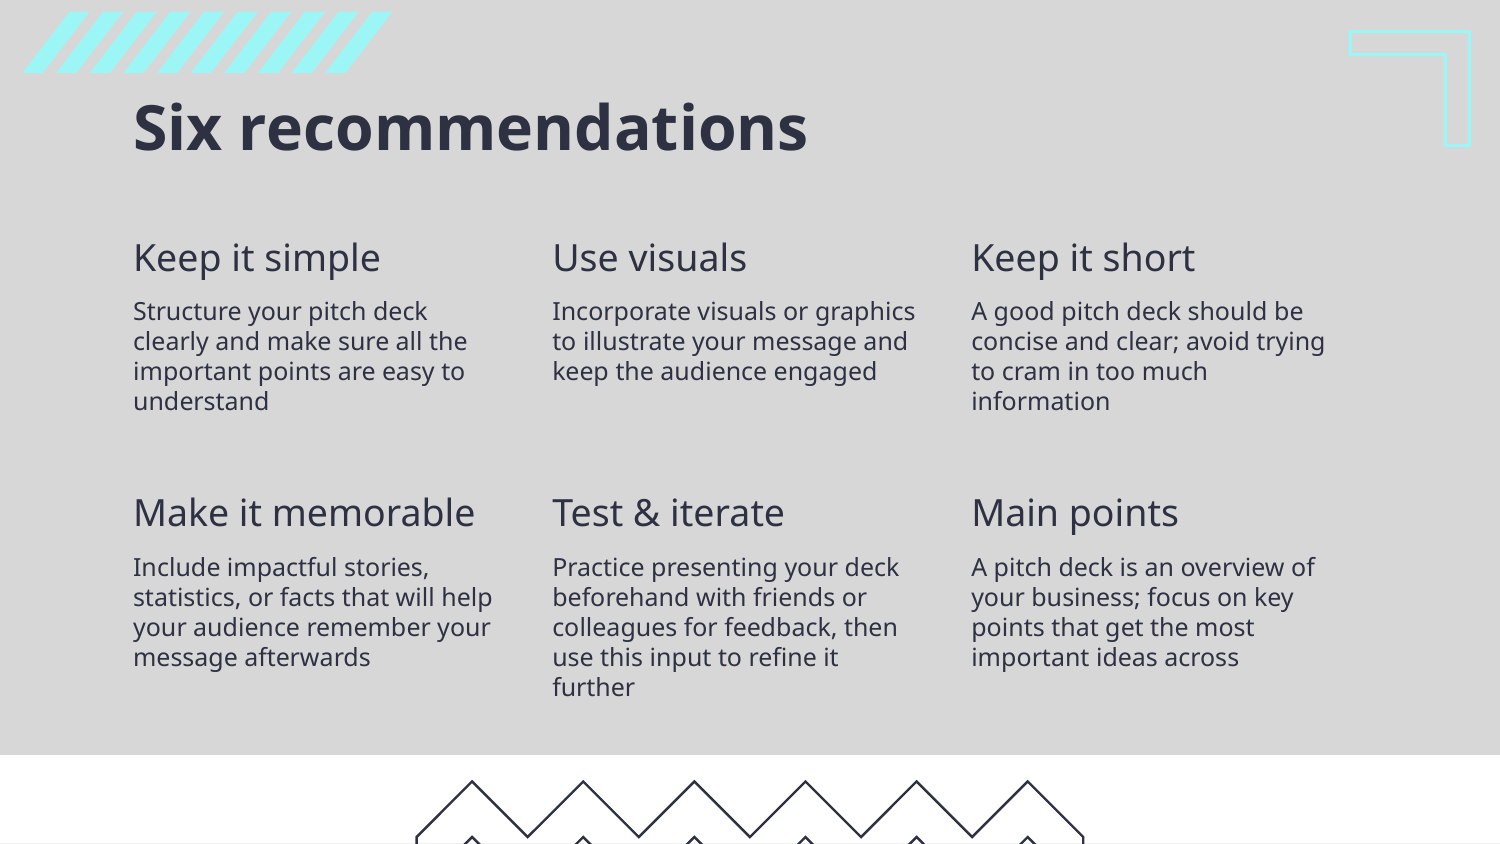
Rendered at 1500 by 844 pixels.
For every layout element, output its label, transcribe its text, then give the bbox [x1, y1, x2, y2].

title Six recommendations [118, 72, 1382, 167]
subtitle Incorporate visuals or graphics to illustrate your message and keep the audience engaged [537, 294, 932, 420]
subtitle Keep it short [956, 219, 1351, 280]
subtitle Make it memorable [118, 475, 513, 549]
subtitle Use visuals [537, 219, 932, 294]
subtitle Main points [956, 475, 1351, 549]
subtitle Practice presenting your deck beforehand with friends or colleagues for feedback, then use this input to refine it further [537, 549, 932, 676]
subtitle Keep it simple [118, 219, 513, 294]
subtitle A pitch deck is an overview of your business; focus on key points that get the most important ideas across [956, 549, 1351, 676]
subtitle Structure your pitch deck clearly and make sure all the important points are easy to understand [118, 294, 513, 420]
subtitle Include impactful stories, statistics, or facts that will help your audience remember your message afterwards [118, 549, 513, 676]
subtitle A good pitch deck should be concise and clear; avoid trying to cram in too much information [956, 280, 1351, 420]
subtitle Test & iterate [537, 475, 932, 549]
